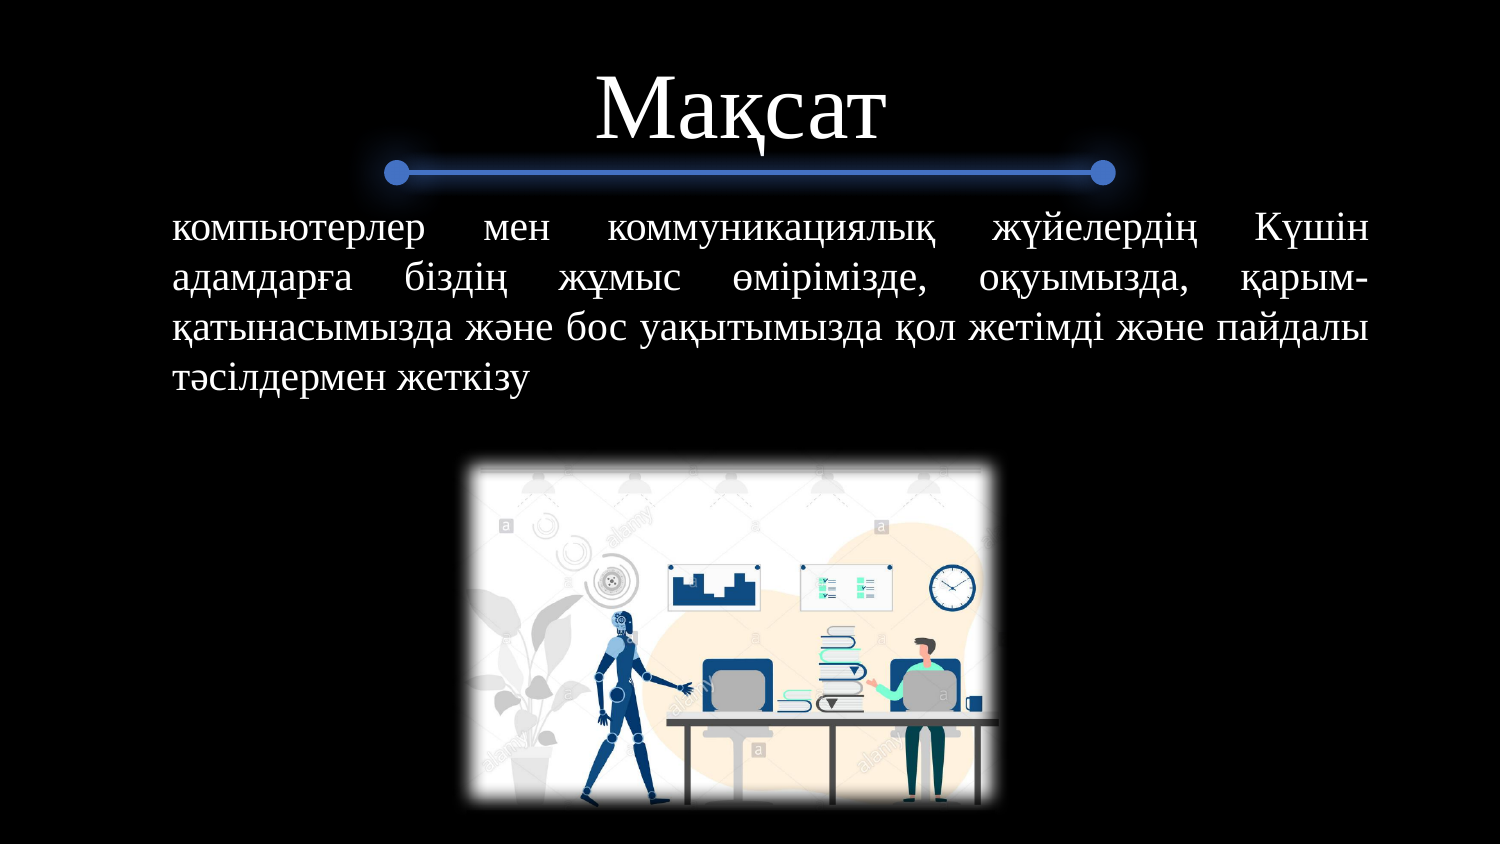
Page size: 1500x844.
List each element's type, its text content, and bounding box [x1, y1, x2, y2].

title Мақсат [375, 43, 1107, 147]
picture [452, 447, 1009, 816]
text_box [385, 161, 1115, 184]
subtitle компьютерлер мен коммуникациялық жүйелердің Күшін адамдарға біздің жұмыс өмірімізде, оқуымызда, қарым-қатынасымызда және бос уақытымызда қол жетімді және пайдалы тәсілдермен жеткізу [157, 183, 1385, 382]
